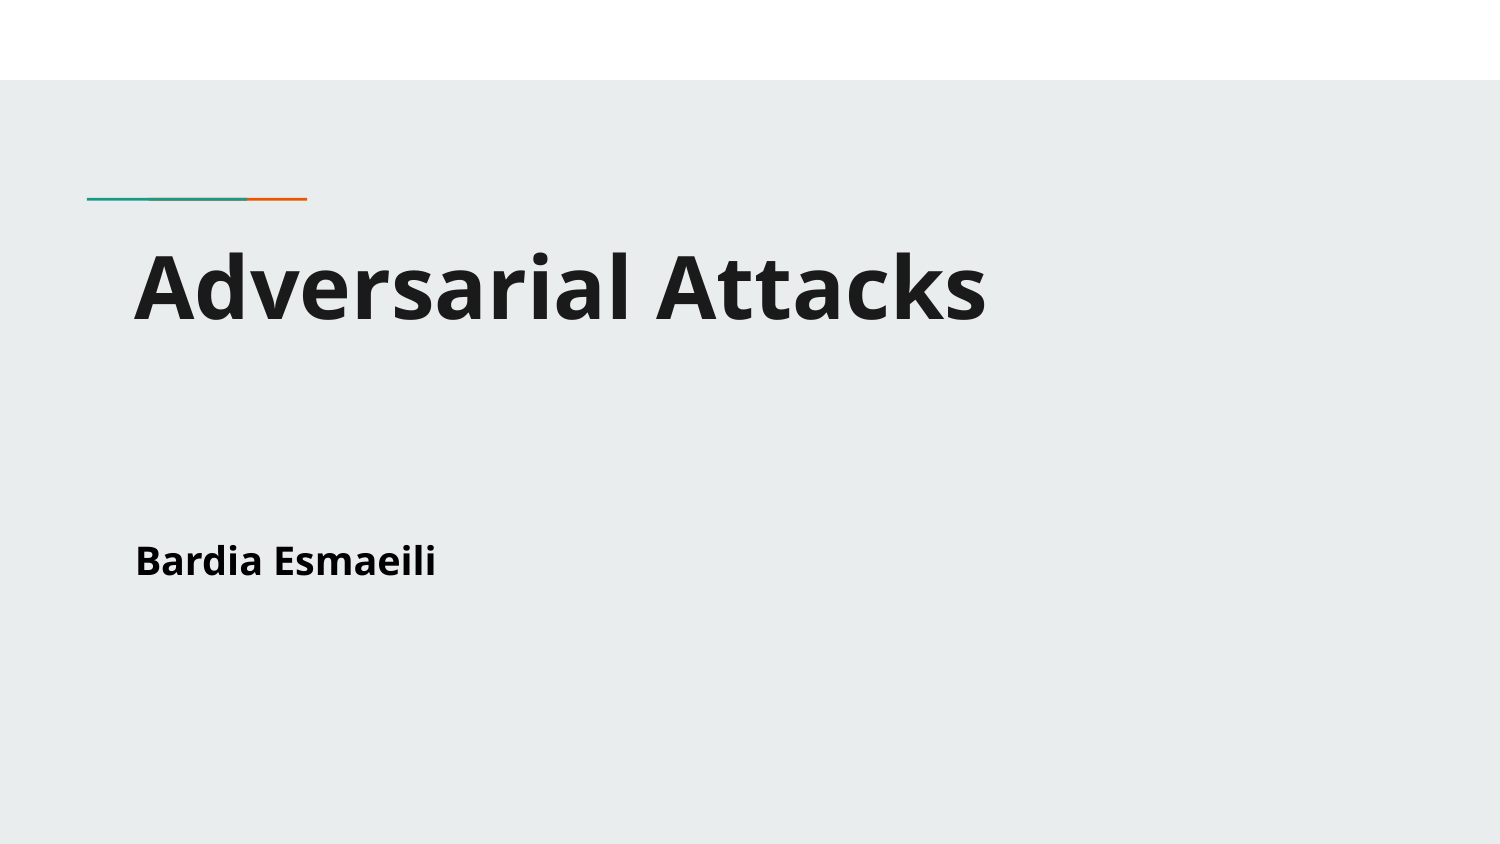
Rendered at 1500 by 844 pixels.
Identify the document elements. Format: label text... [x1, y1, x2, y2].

subtitle Bardia Esmaeili [119, 520, 1381, 610]
title Adversarial Attacks [119, 216, 1381, 490]
